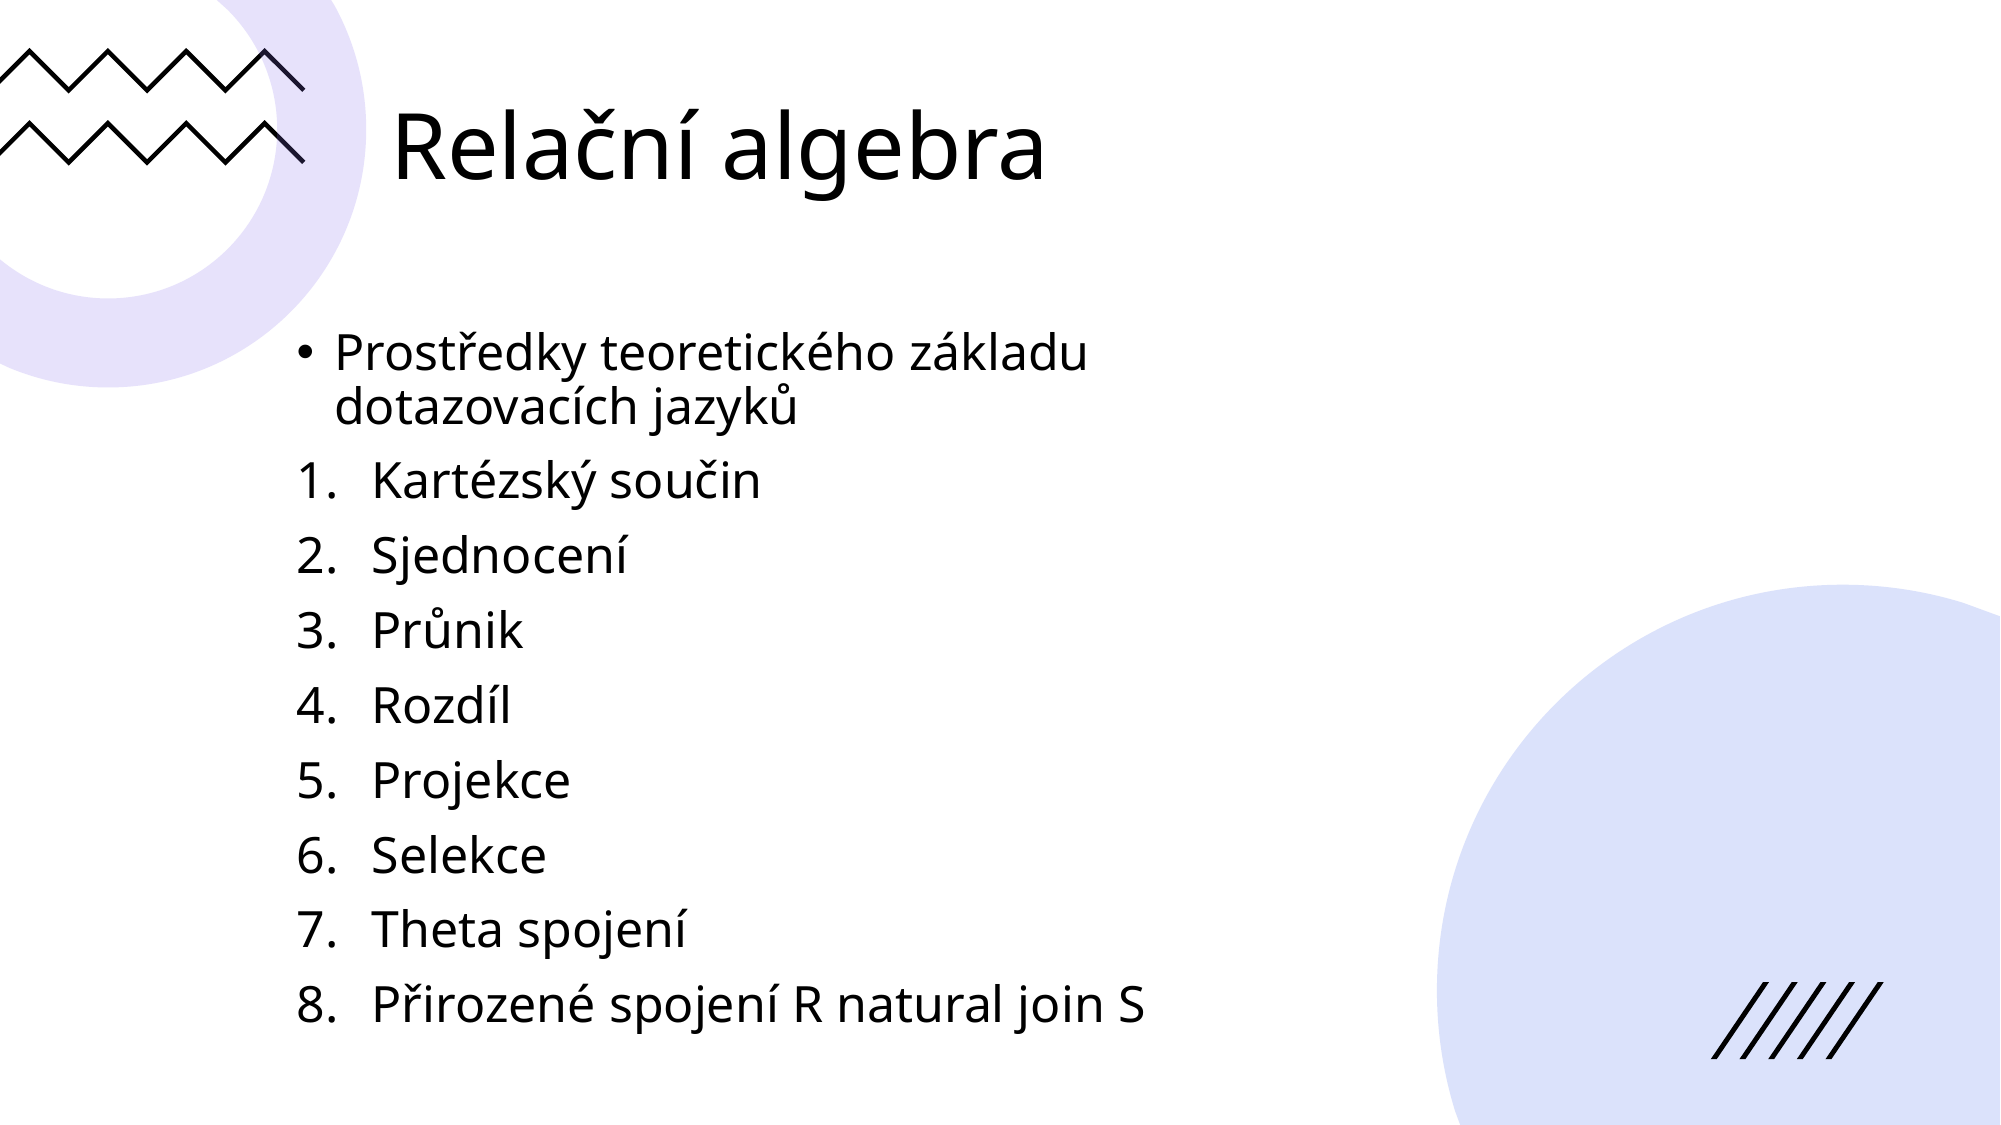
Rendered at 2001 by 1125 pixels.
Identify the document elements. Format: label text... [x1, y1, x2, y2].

text_box [1435, 583, 2000, 1125]
text_box [0, 120, 276, 166]
text_box [0, 47, 260, 94]
title Relační algebra [374, 78, 1108, 208]
text_box [0, 0, 2000, 1125]
text_box [0, 0, 368, 389]
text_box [1710, 982, 1884, 1060]
